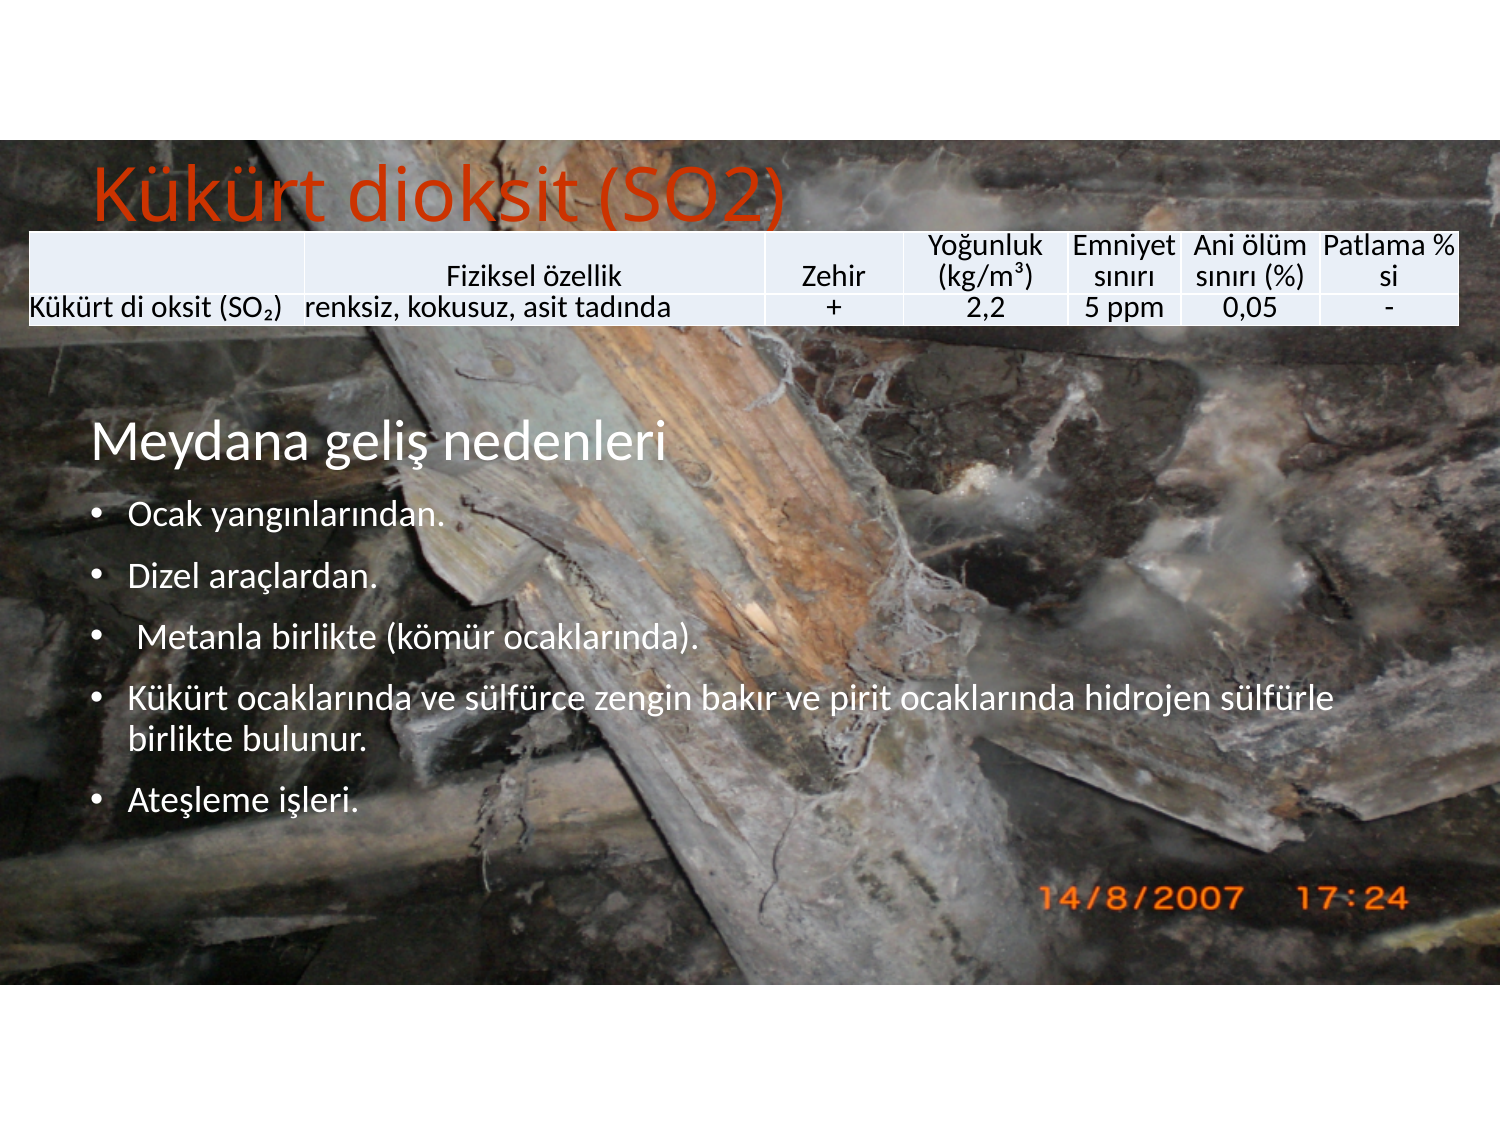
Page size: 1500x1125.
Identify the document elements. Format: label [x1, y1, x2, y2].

picture [0, 140, 1500, 985]
